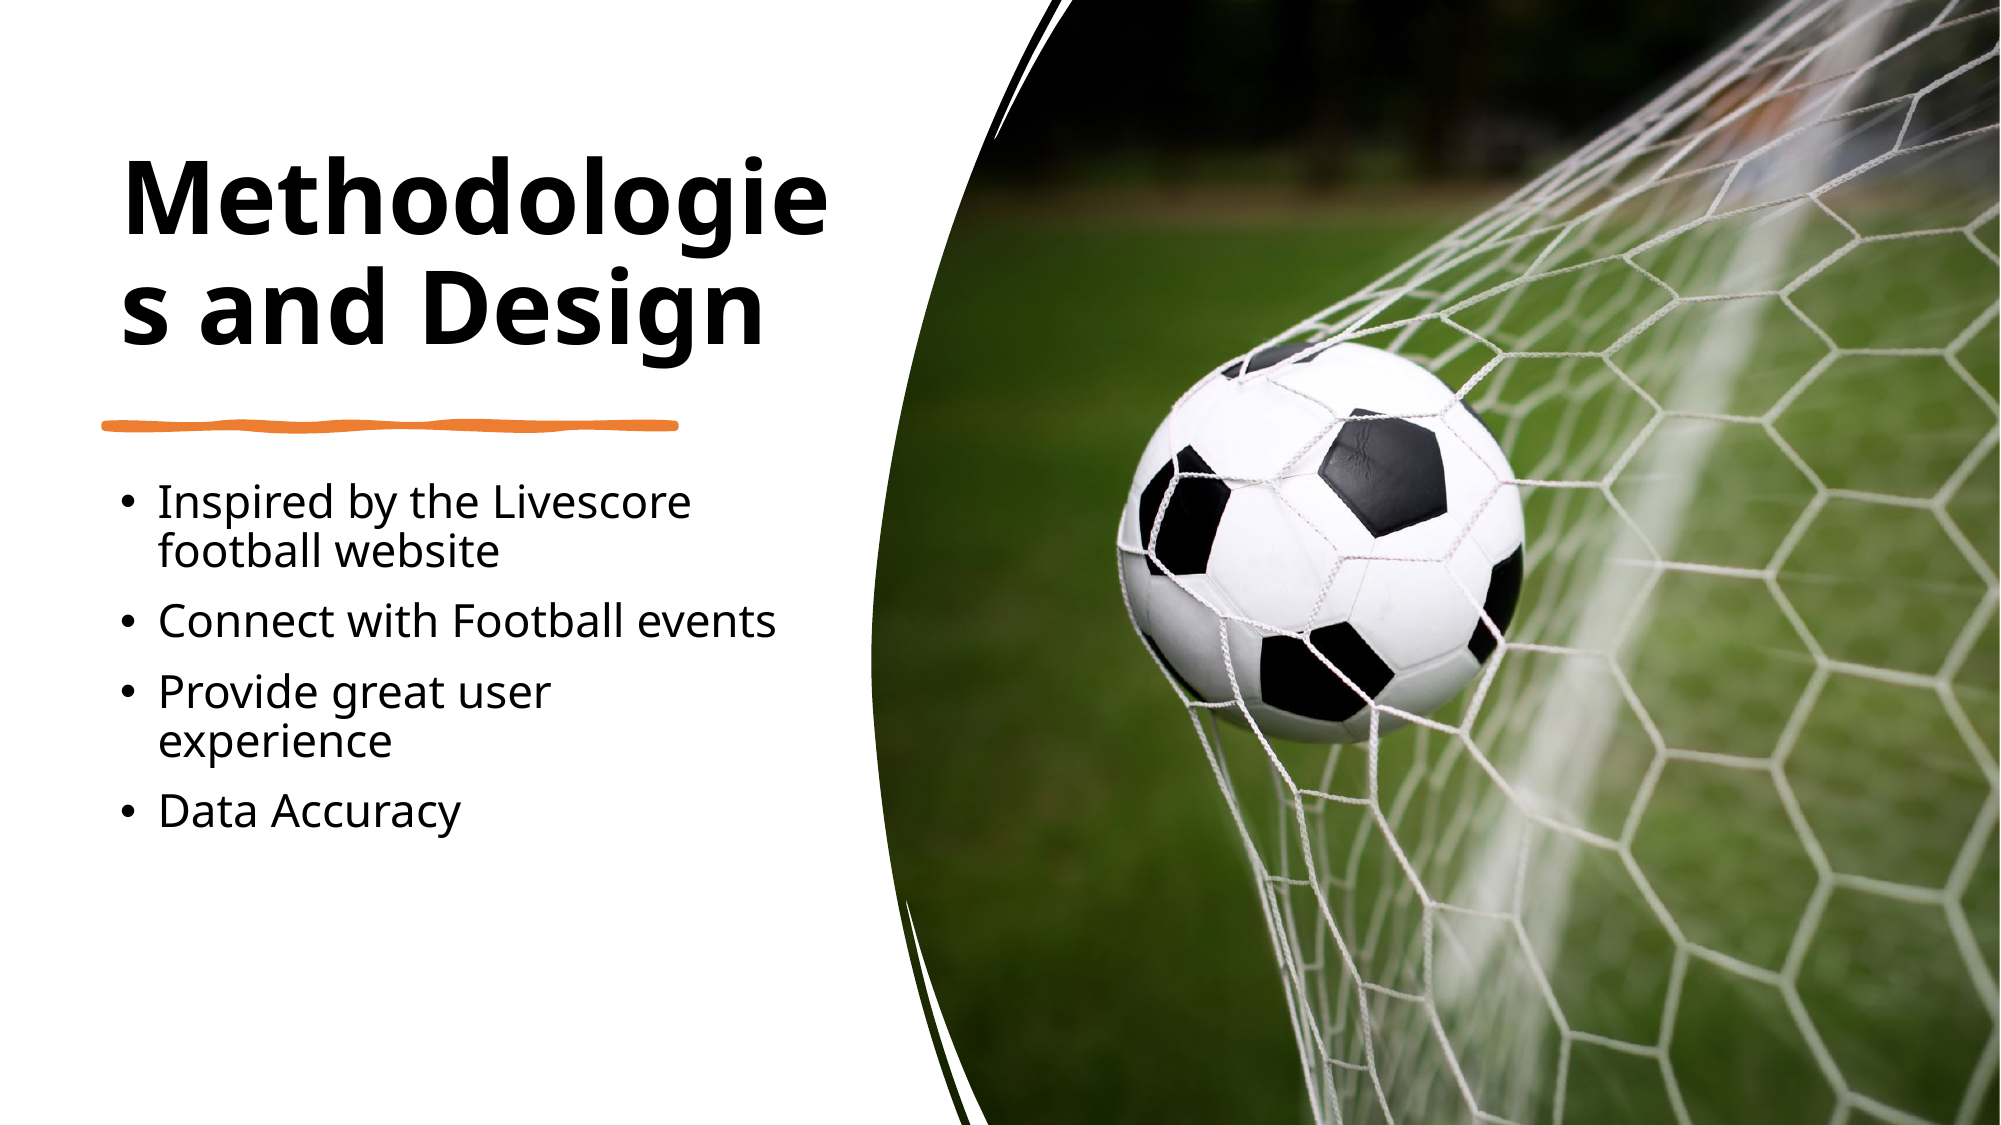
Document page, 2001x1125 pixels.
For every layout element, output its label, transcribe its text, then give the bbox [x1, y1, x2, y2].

title Methodologies and Design [105, 53, 871, 375]
text_box [103, 421, 676, 431]
text_box [0, 0, 871, 1125]
list Inspired by the Livescore football website Connect with Football events Provide great user experience Data Accuracy [105, 471, 802, 1016]
picture [871, 0, 2000, 1125]
